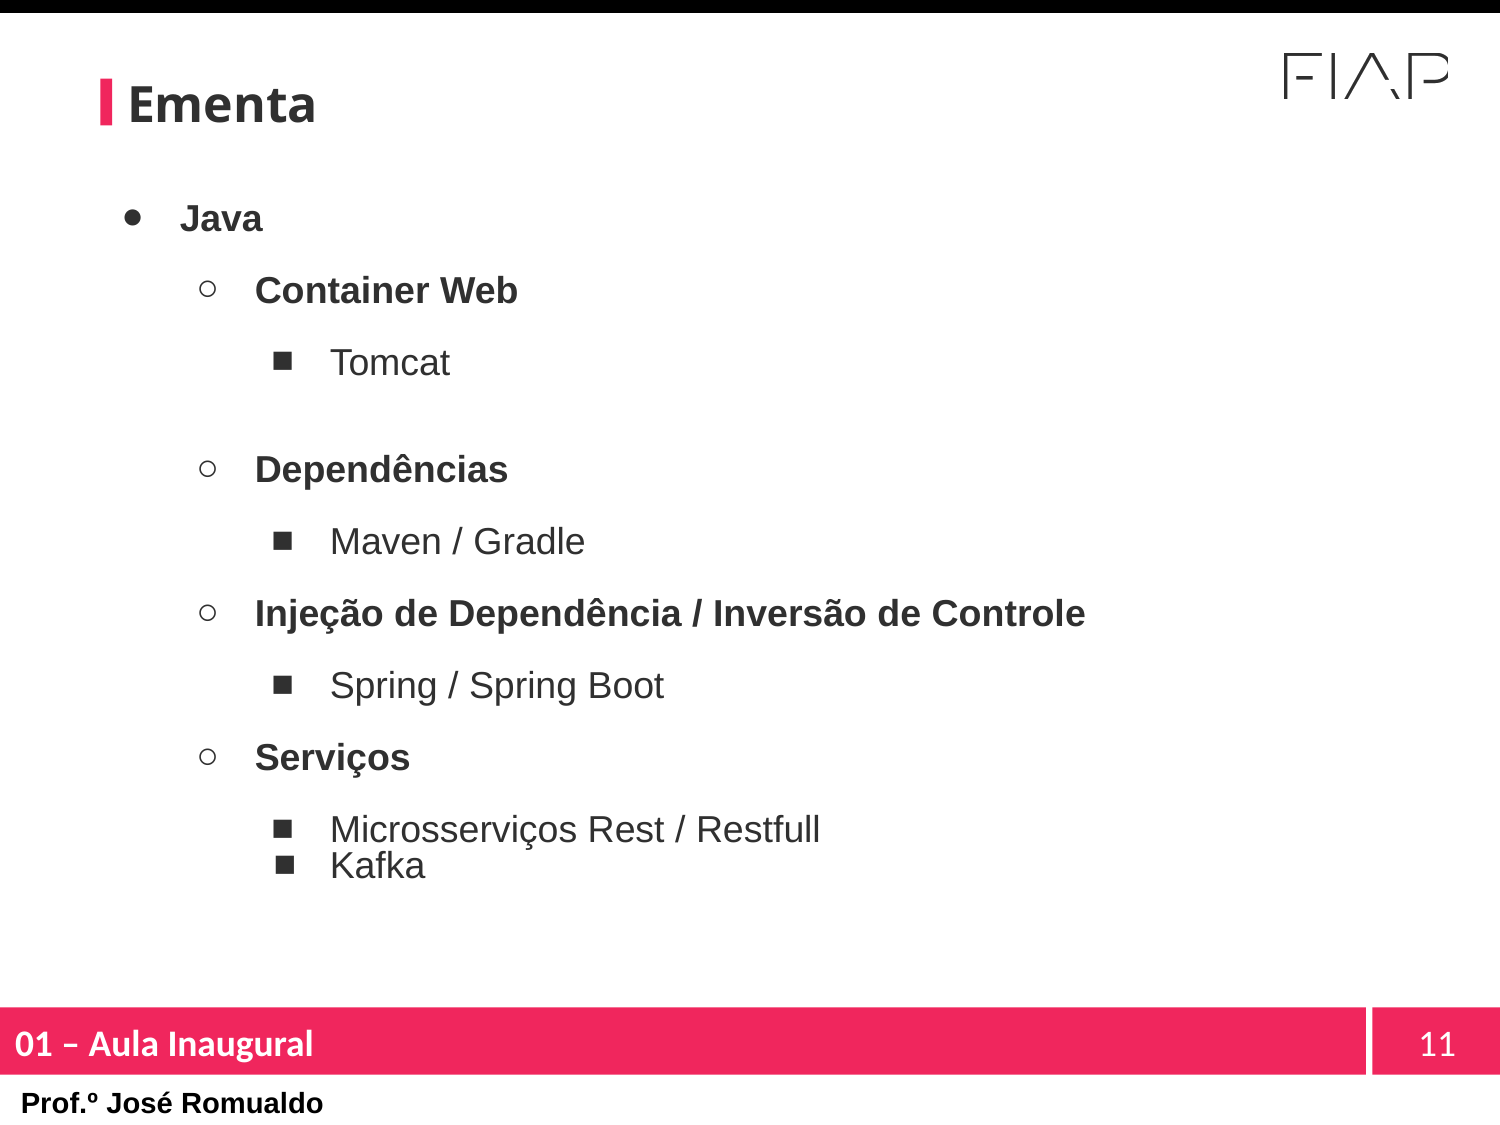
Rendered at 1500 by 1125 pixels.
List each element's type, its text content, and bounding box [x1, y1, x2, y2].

picture [1425, 53, 1448, 99]
title Ementa [112, 45, 1425, 161]
list Java Container Web Tomcat Dependências Maven / Gradle Injeção de Dependência / Inversão de Controle Spring / Spring Boot Serviços Microsserviços Rest / Restfull Kafka [89, 194, 1425, 949]
